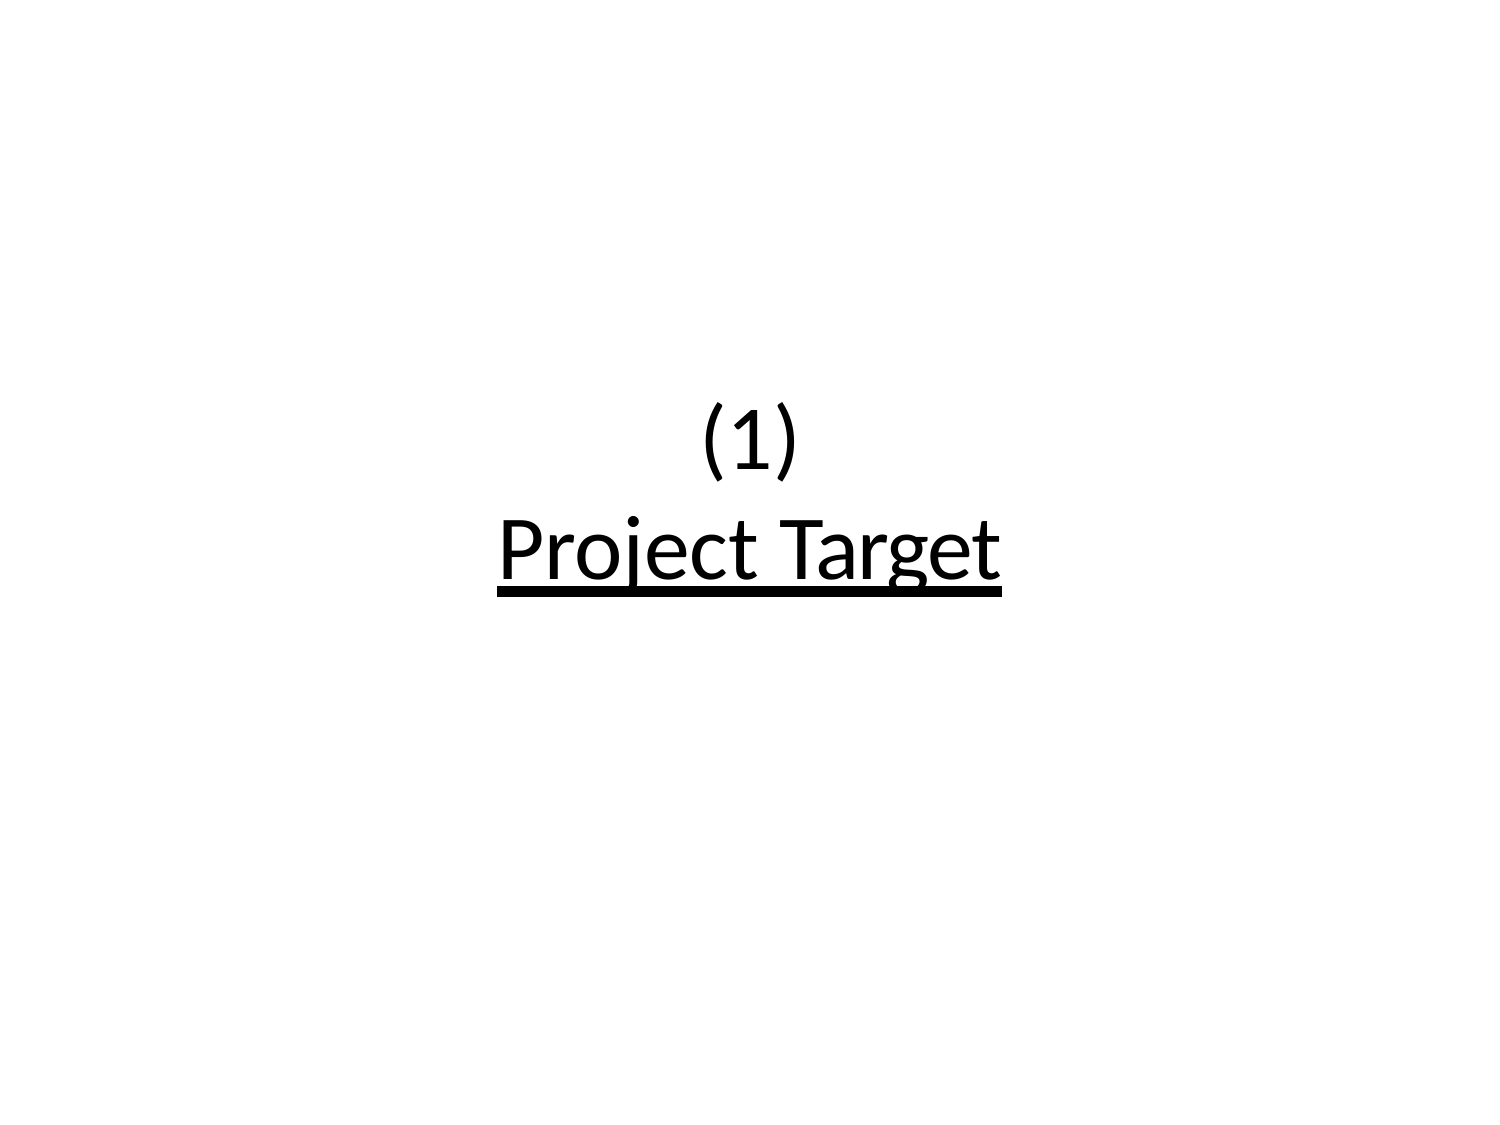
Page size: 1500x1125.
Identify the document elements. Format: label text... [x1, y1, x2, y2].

text_box (1) Project Target [490, 375, 1010, 598]
